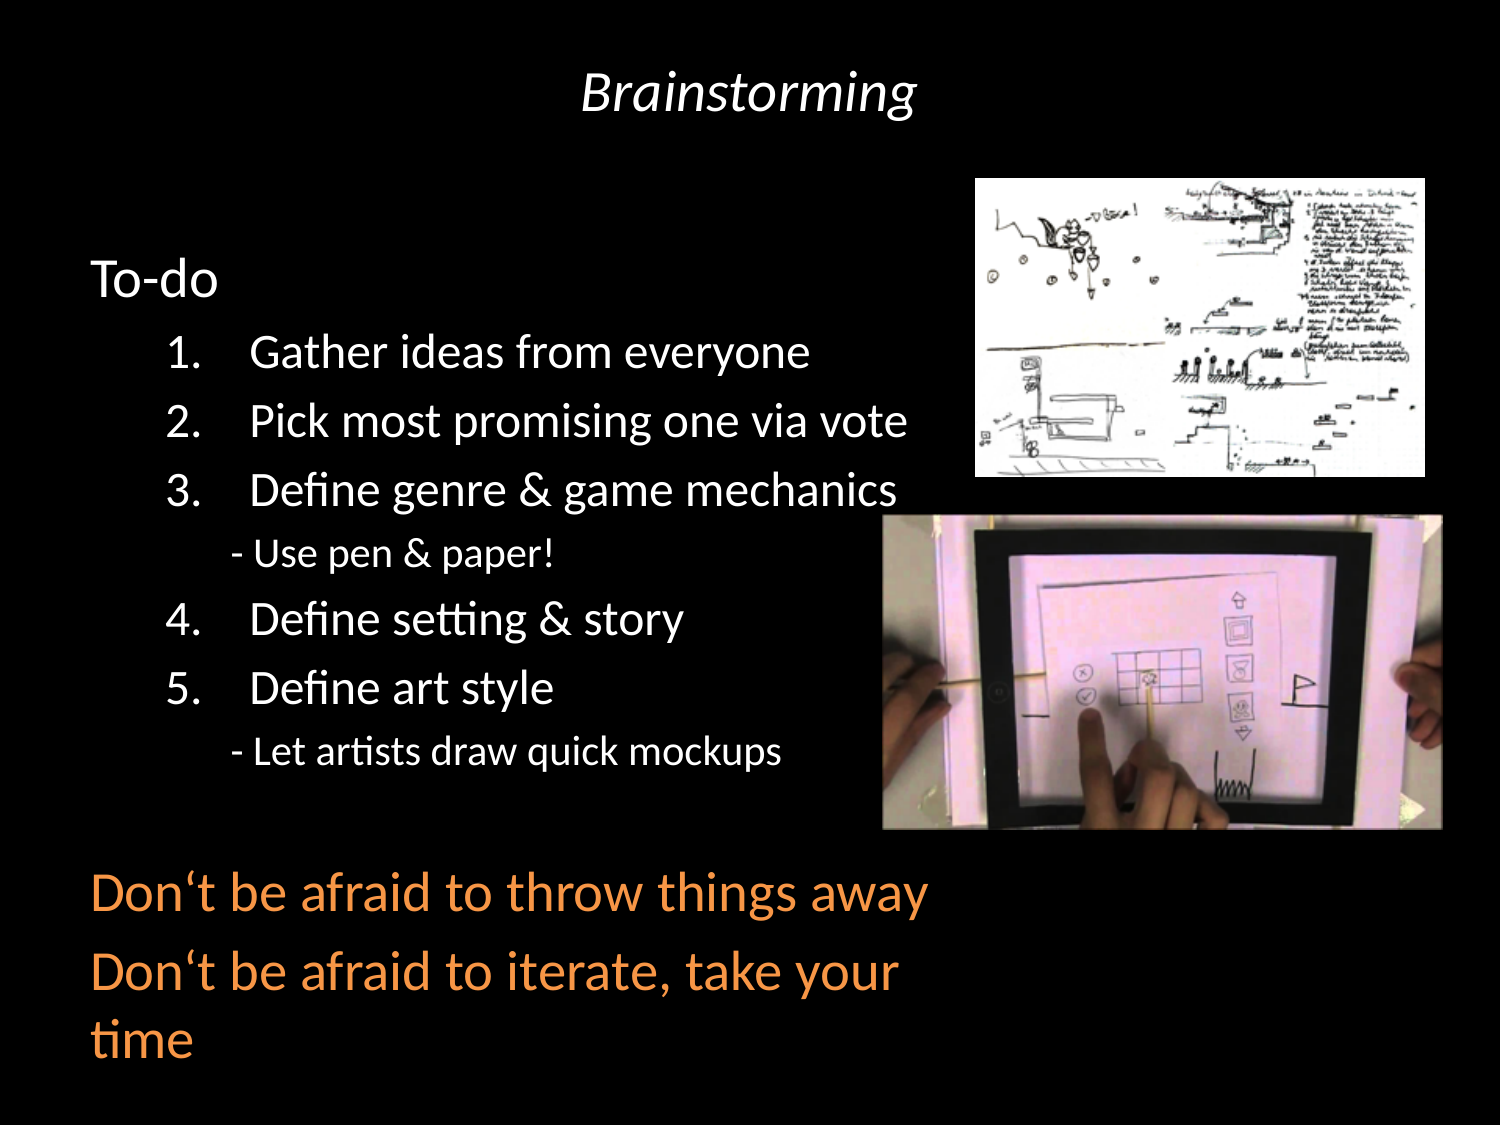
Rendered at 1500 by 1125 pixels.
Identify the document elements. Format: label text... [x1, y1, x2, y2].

picture [975, 178, 1426, 477]
list To-do Gather ideas from everyone Pick most promising one via vote Define genre & game mechanics - Use pen & paper! Define setting & story Define art style - Let artists draw quick mockups Don‘t be afraid to throw things away Don‘t be afraid to iterate, take your time [75, 233, 951, 1103]
picture [882, 514, 1443, 831]
title Brainstorming [75, 45, 1425, 131]
